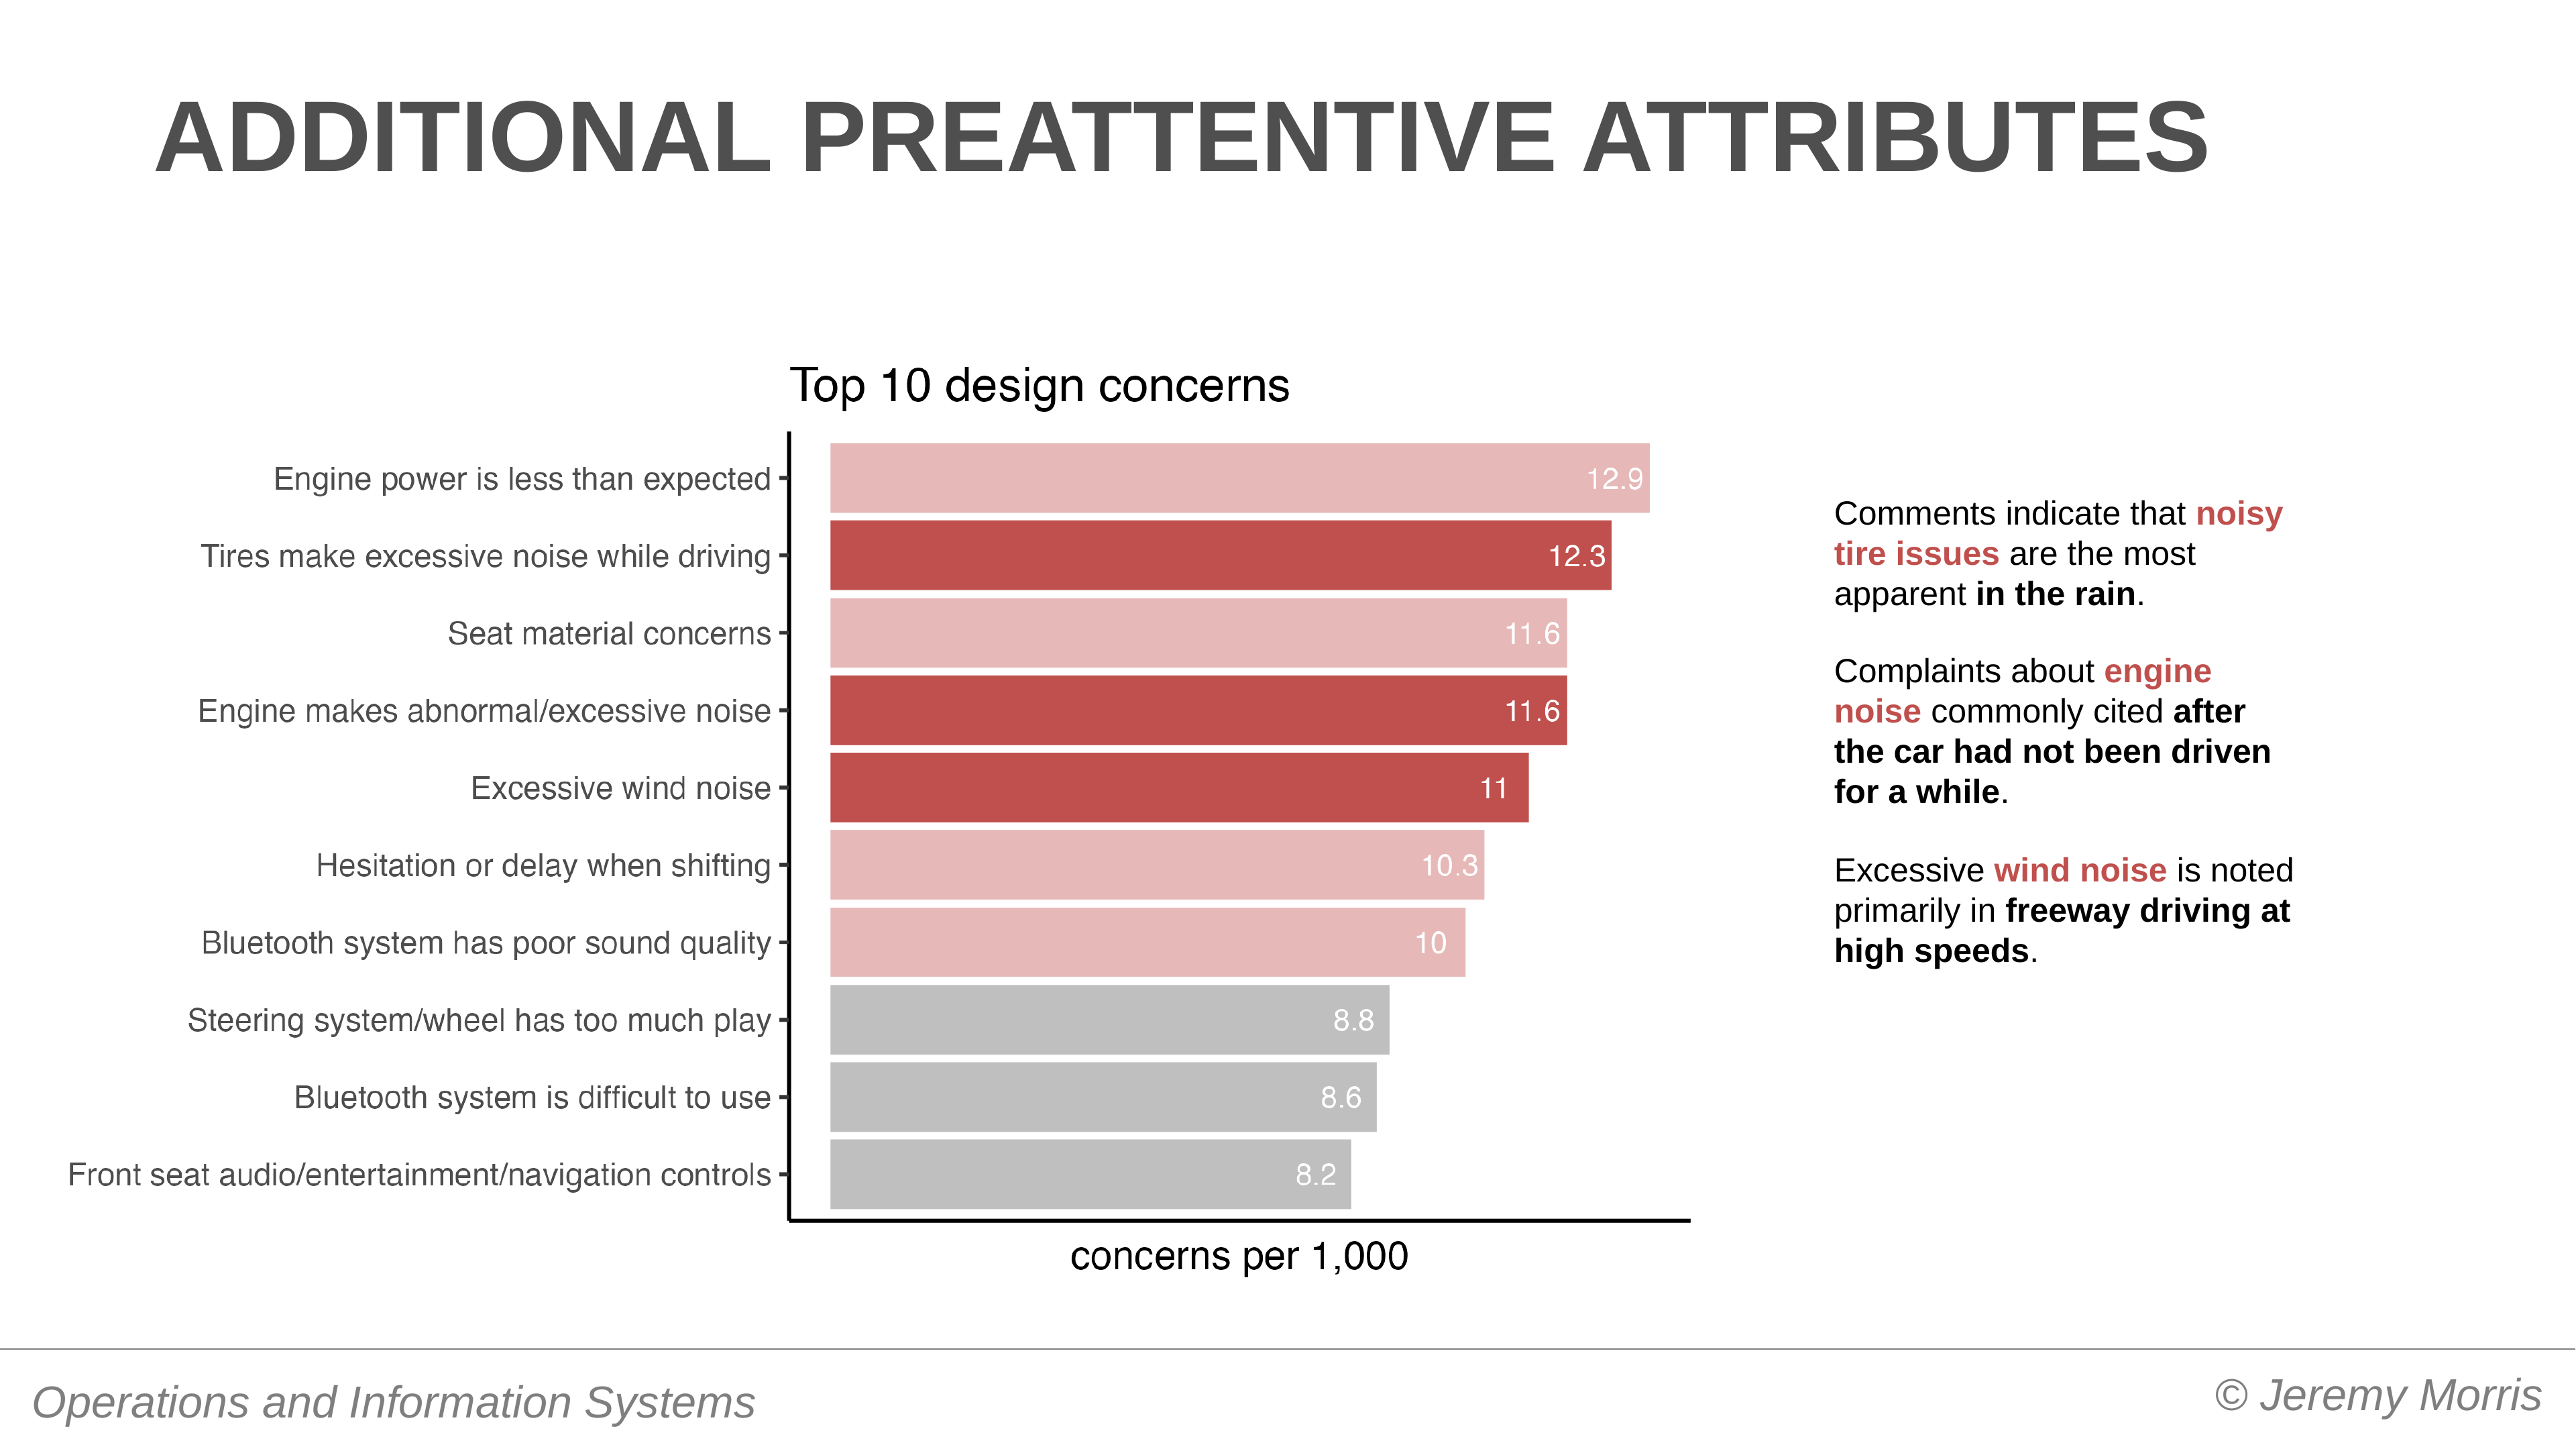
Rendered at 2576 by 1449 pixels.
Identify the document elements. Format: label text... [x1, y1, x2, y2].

text_box Complaints about engine noise commonly cited after the car had not been driven for a while. [1824, 644, 2311, 816]
text_box Excessive wind noise is noted primarily in freeway driving at high speeds. [1824, 843, 2311, 974]
picture [0, 347, 1711, 1298]
text_box Comments indicate that noisy tire issues are the most apparent in the rain. [1824, 486, 2311, 617]
title Additional preattentive attributes [128, 53, 2447, 204]
